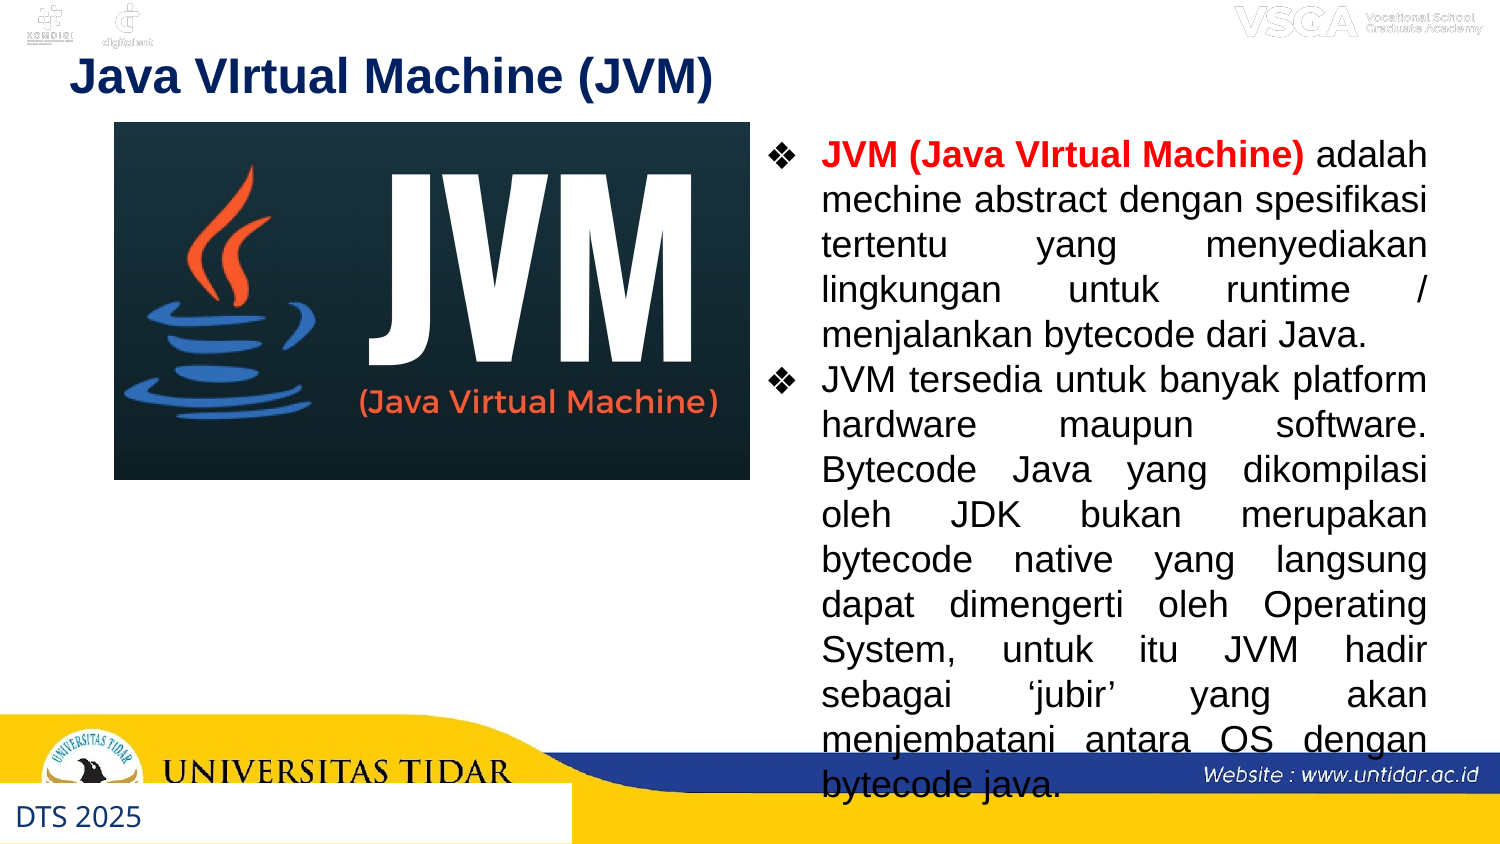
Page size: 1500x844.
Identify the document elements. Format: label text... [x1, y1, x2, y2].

text_box JVM (Java VIrtual Machine) adalah mechine abstract dengan spesifikasi tertentu yang menyediakan lingkungan untuk runtime / menjalankan bytecode dari Java. JVM tersedia untuk banyak platform hardware maupun software. Bytecode Java yang dikompilasi oleh JDK bukan merupakan bytecode native yang langsung dapat dimengerti oleh Operating System, untuk itu JVM hadir sebagai ‘jubir’ yang akan menjembatani antara OS dengan bytecode java. [750, 122, 1443, 844]
picture [0, 0, 1500, 844]
text_box DTS 2025 [0, 783, 573, 844]
text_box Java VIrtual Machine (JVM) [54, 36, 982, 112]
